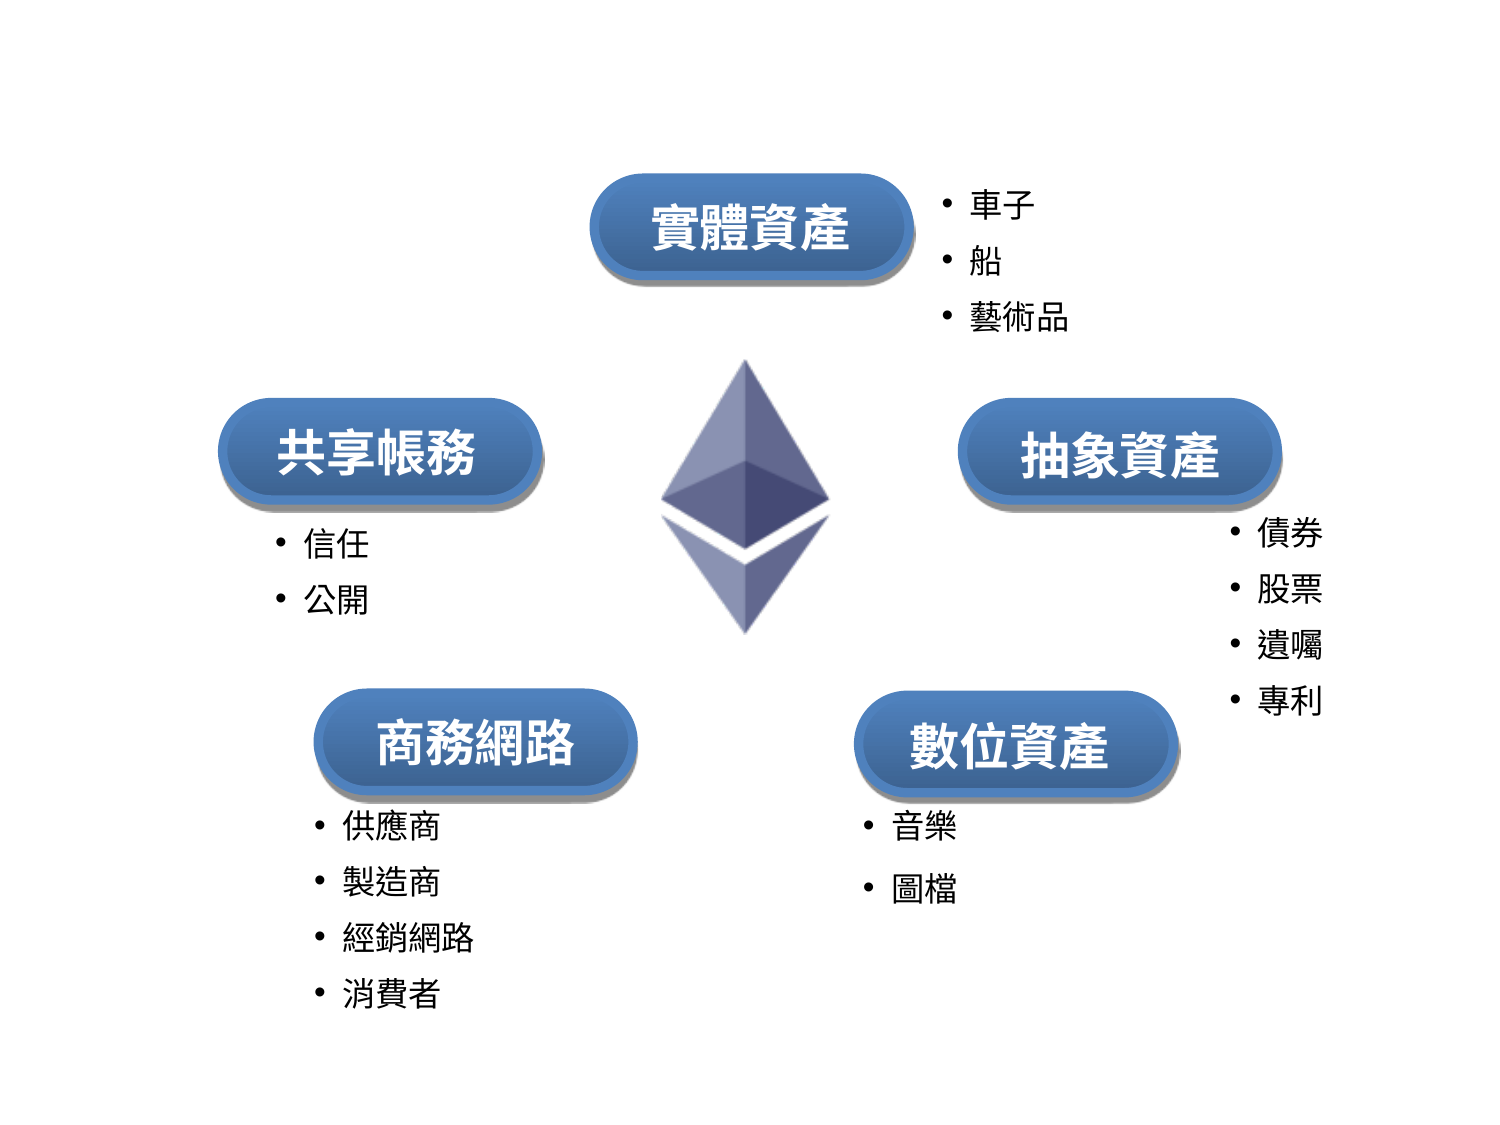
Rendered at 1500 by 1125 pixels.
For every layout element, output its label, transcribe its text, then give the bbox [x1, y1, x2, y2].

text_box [962, 402, 1278, 501]
text_box 供應商 製造商 經銷網路 消費者 [299, 809, 659, 1020]
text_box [858, 695, 1174, 793]
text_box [222, 402, 538, 501]
text_box 債券 股票 遺囑 專利 [1214, 515, 1500, 727]
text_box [594, 177, 910, 276]
text_box 音樂 圖檔 [848, 809, 1223, 971]
text_box 信任 公開 [260, 527, 620, 626]
text_box 車子 船 藝術品 [926, 187, 1286, 343]
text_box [317, 692, 634, 791]
picture [660, 359, 840, 635]
